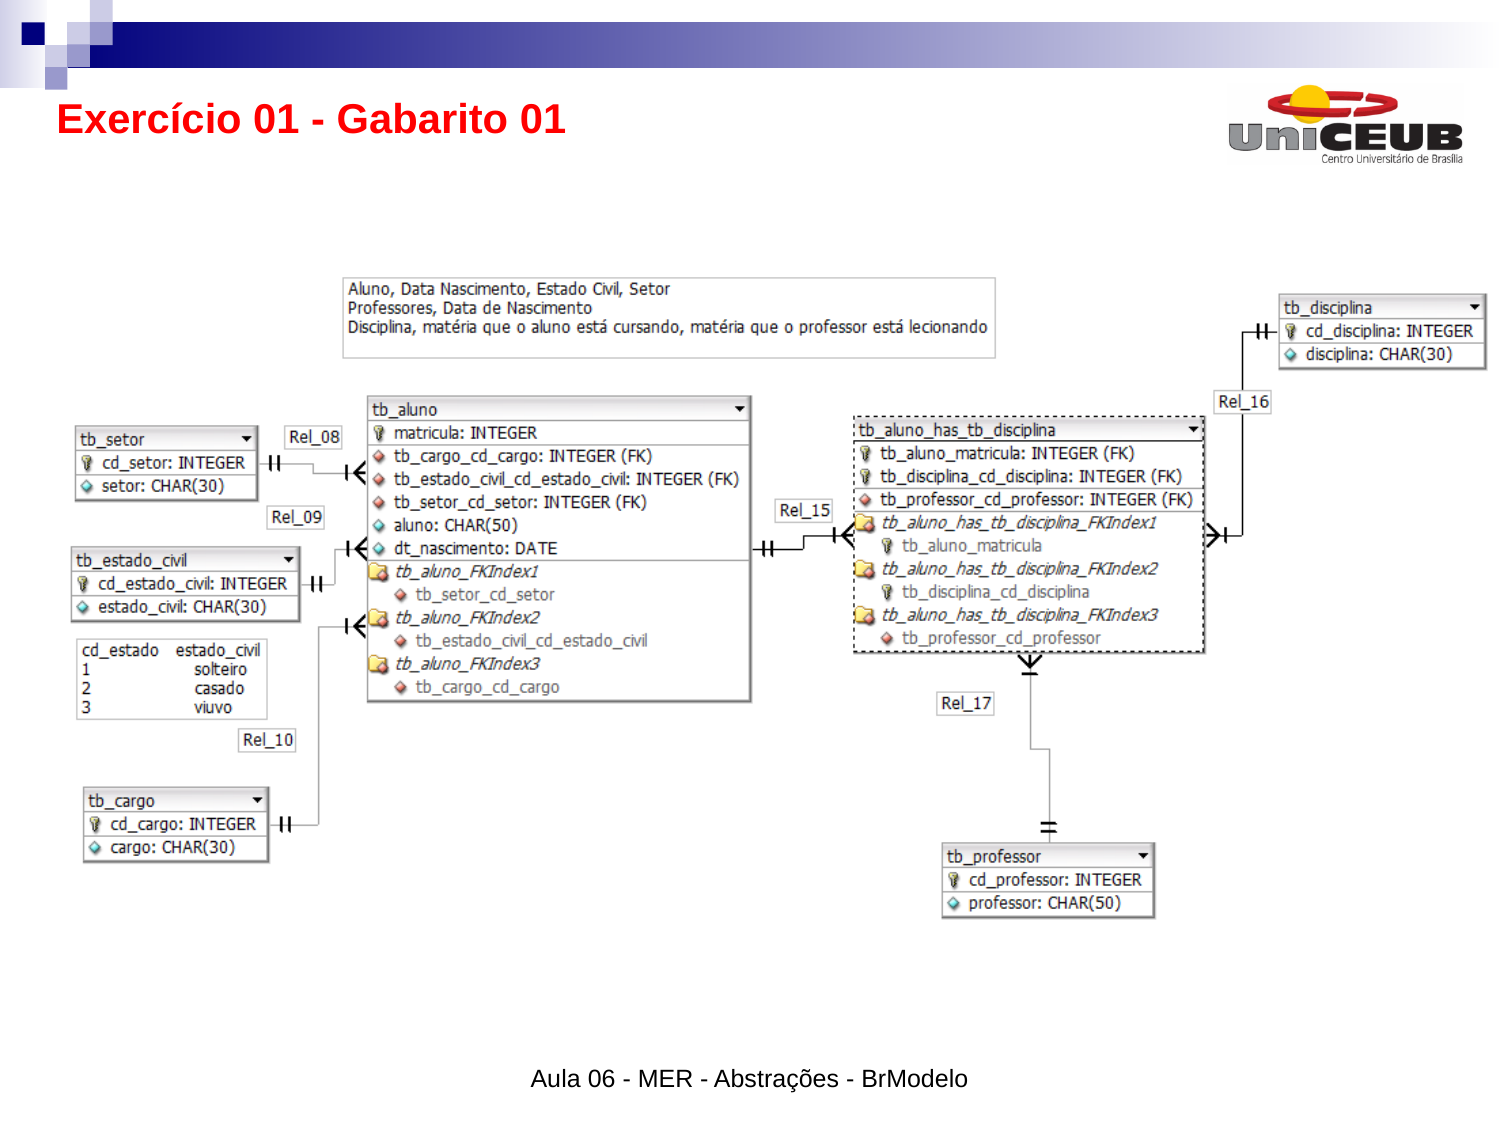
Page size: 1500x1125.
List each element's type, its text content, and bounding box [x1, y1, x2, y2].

picture [40, 256, 1492, 967]
picture [1227, 83, 1464, 165]
footer Aula 06 - MER - Abstrações - BrModelo [512, 1025, 988, 1100]
title Exercício 01 - Gabarito 01 [41, 68, 610, 165]
